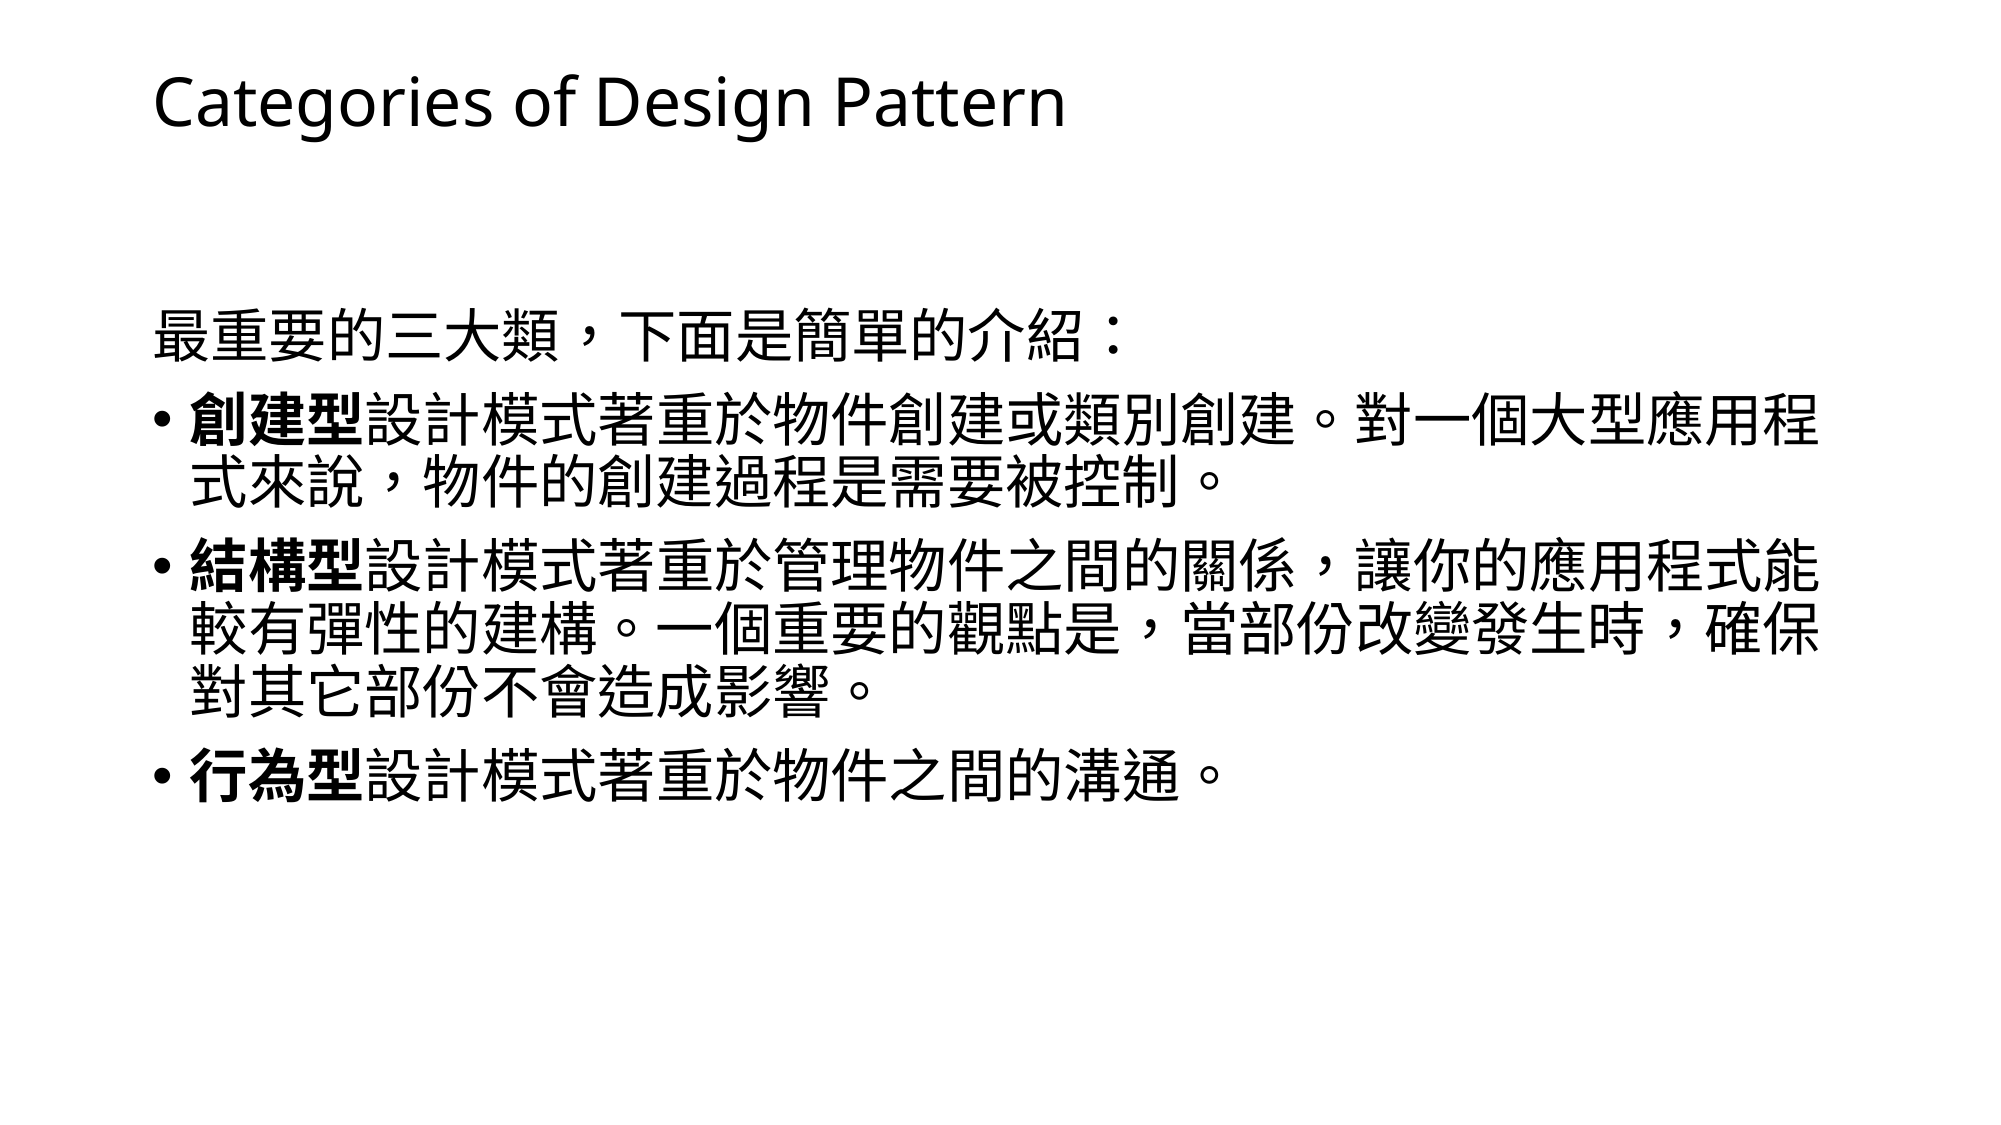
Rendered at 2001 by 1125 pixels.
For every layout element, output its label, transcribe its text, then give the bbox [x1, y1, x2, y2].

list 最重要的三大類，下面是簡單的介紹： 創建型設計模式著重於物件創建或類別創建。對一個大型應用程式來說，物件的創建過程是需要被控制。 結構型設計模式著重於管理物件之間的關係，讓你的應用程式能較有彈性的建構。一個重要的觀點是，當部份改變發生時，確保對其它部份不會造成影響。 行為型設計模式著重於物件之間的溝通。 [137, 299, 1863, 1014]
title Categories of Design Pattern [137, 59, 1863, 149]
